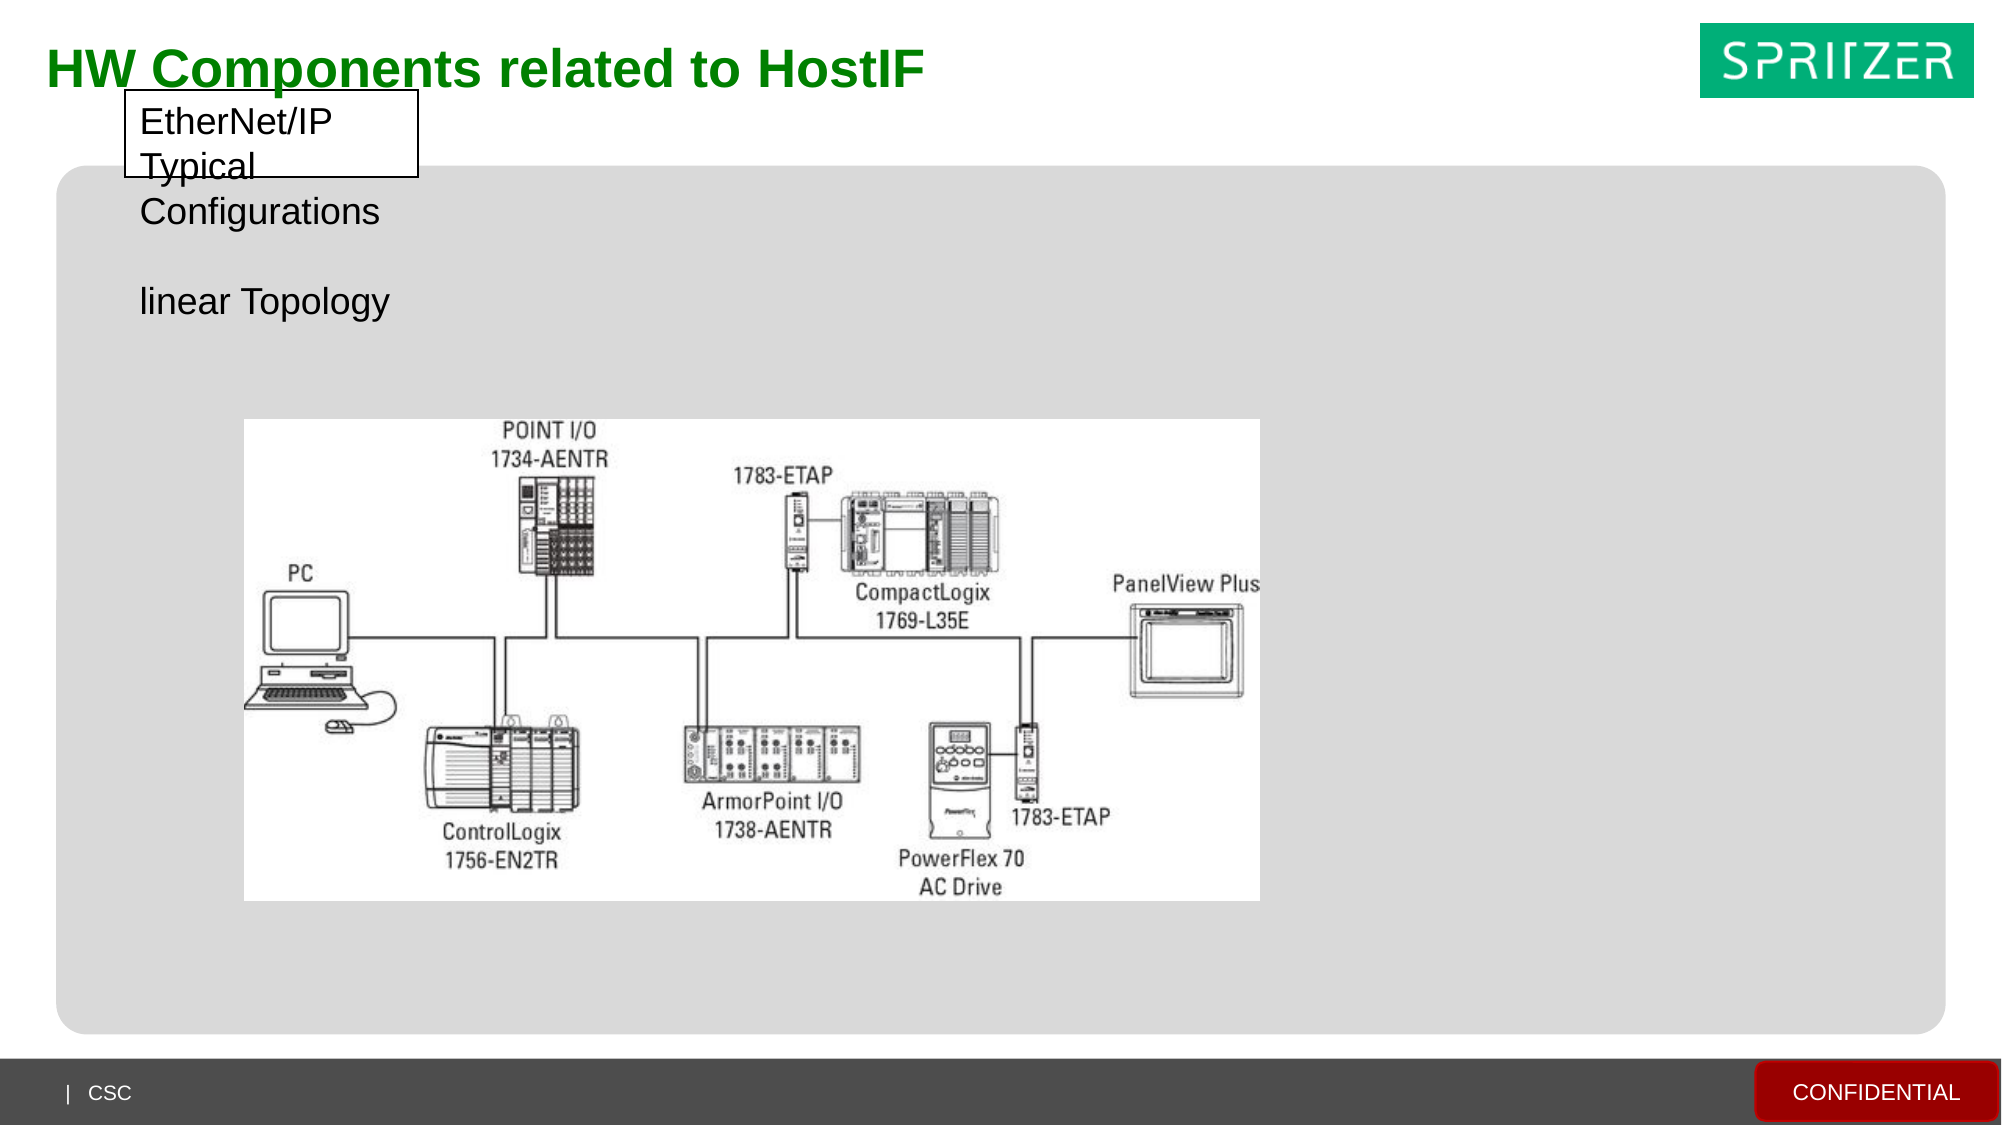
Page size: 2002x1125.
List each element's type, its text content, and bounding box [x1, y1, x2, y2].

text_box EtherNet/IP Typical Configurations linear Topology [124, 98, 419, 178]
picture [244, 419, 1260, 901]
text_box HW Components related to HostIF [45, 27, 1955, 98]
picture [1700, 23, 1974, 98]
